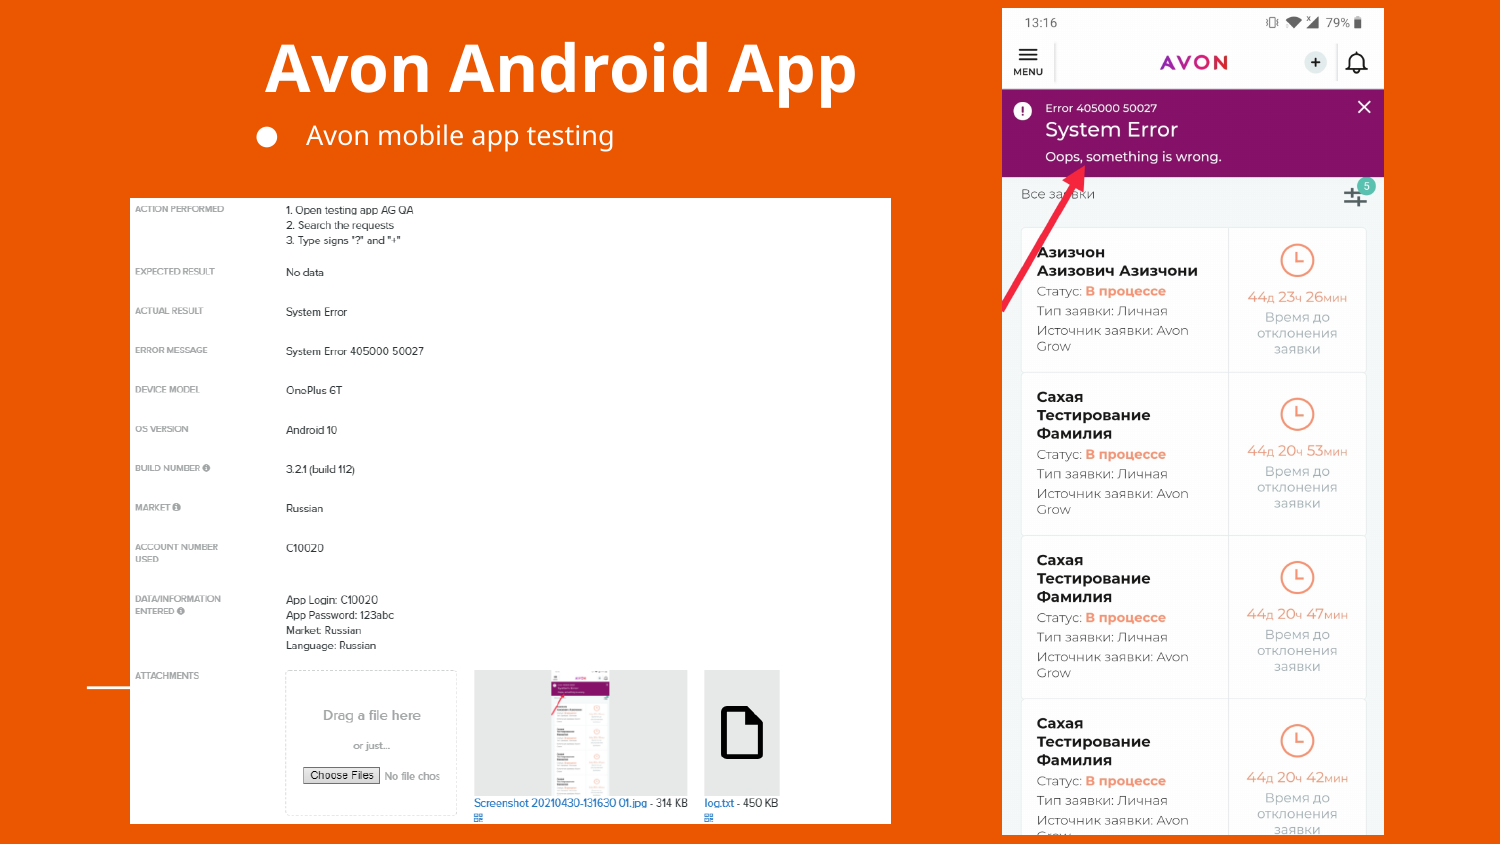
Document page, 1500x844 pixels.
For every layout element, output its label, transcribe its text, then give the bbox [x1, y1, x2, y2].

list Avon mobile app testing [216, 98, 834, 196]
picture [1001, 8, 1384, 836]
picture [130, 198, 891, 825]
title Avon Android App [250, 9, 883, 124]
